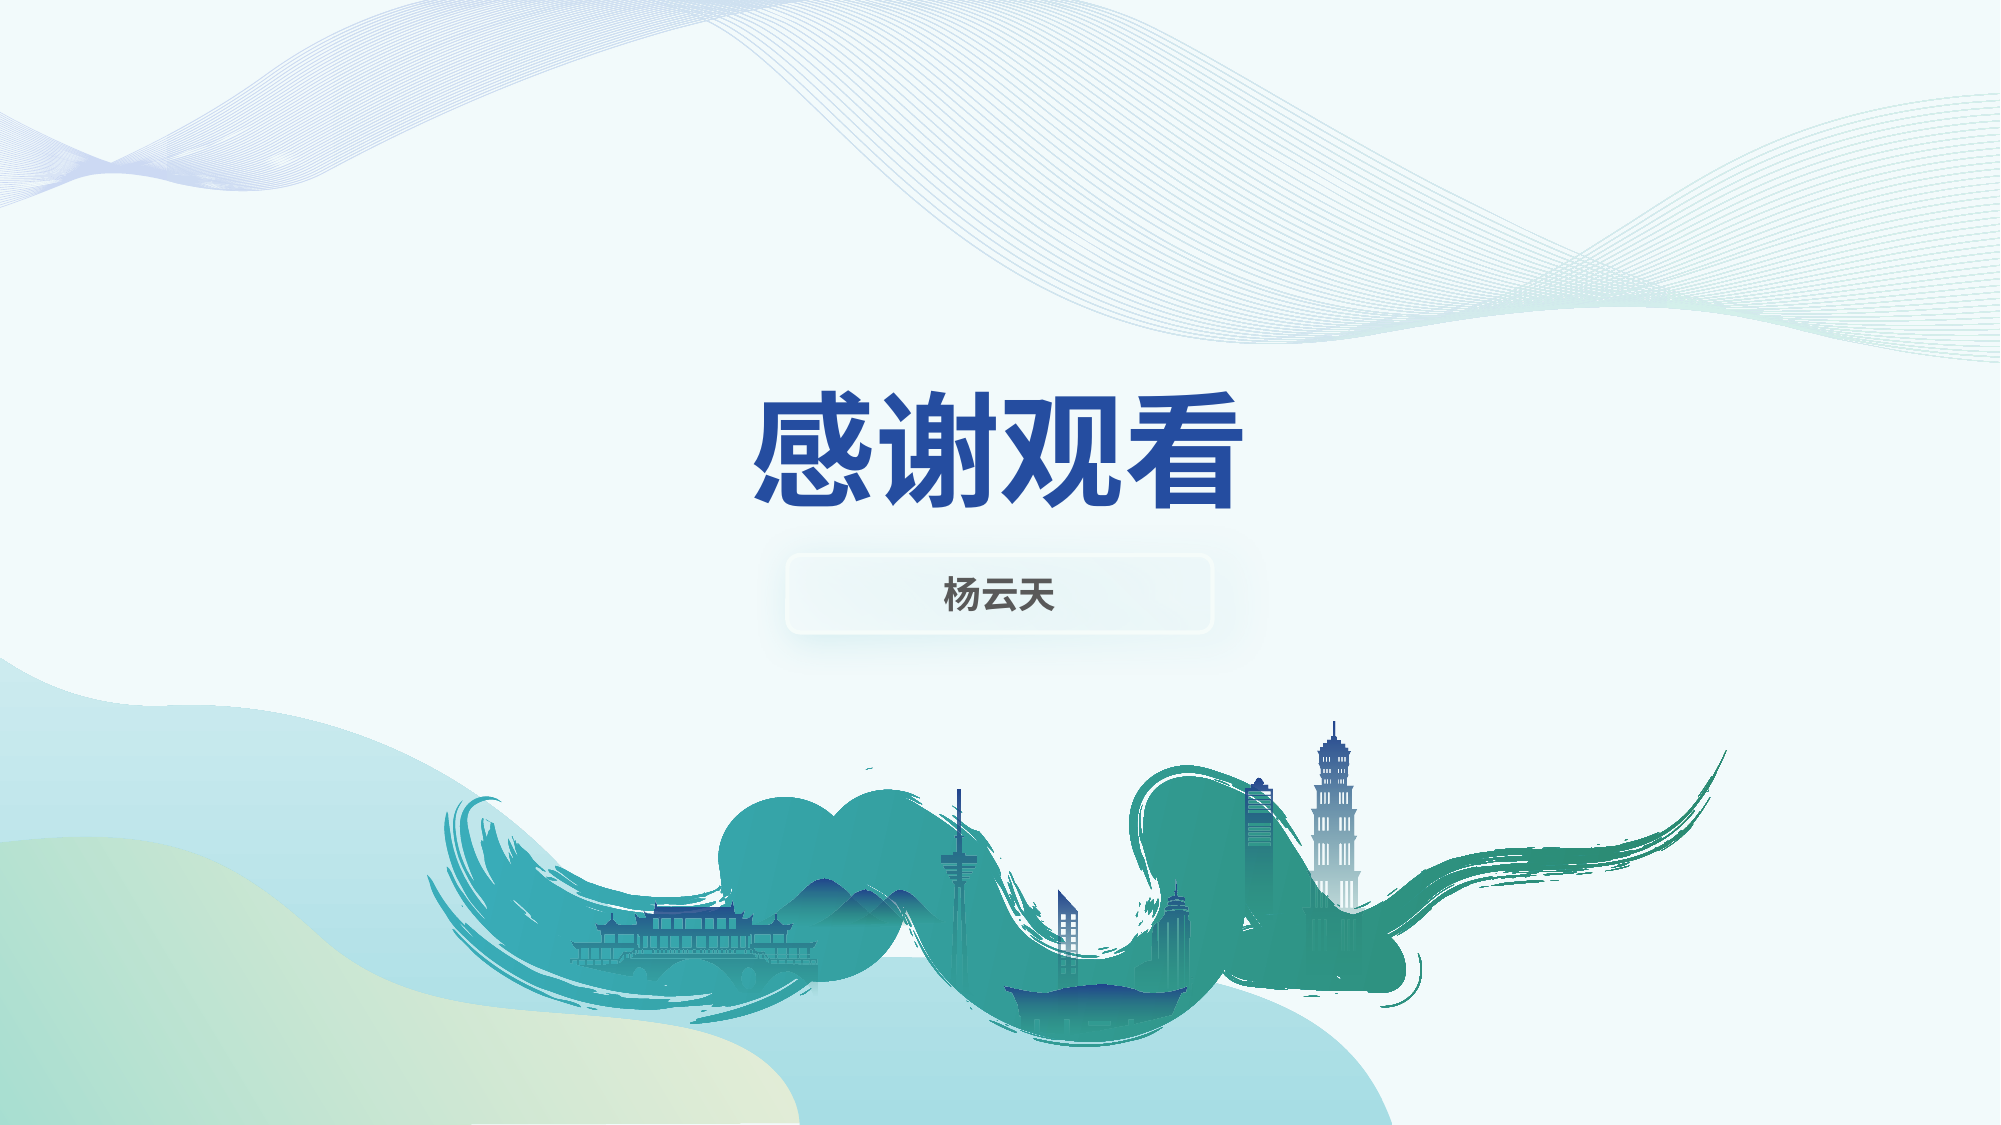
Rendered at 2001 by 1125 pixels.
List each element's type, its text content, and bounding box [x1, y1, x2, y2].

title 感谢观看 [86, 256, 1914, 522]
list 杨云天 [785, 555, 1215, 633]
